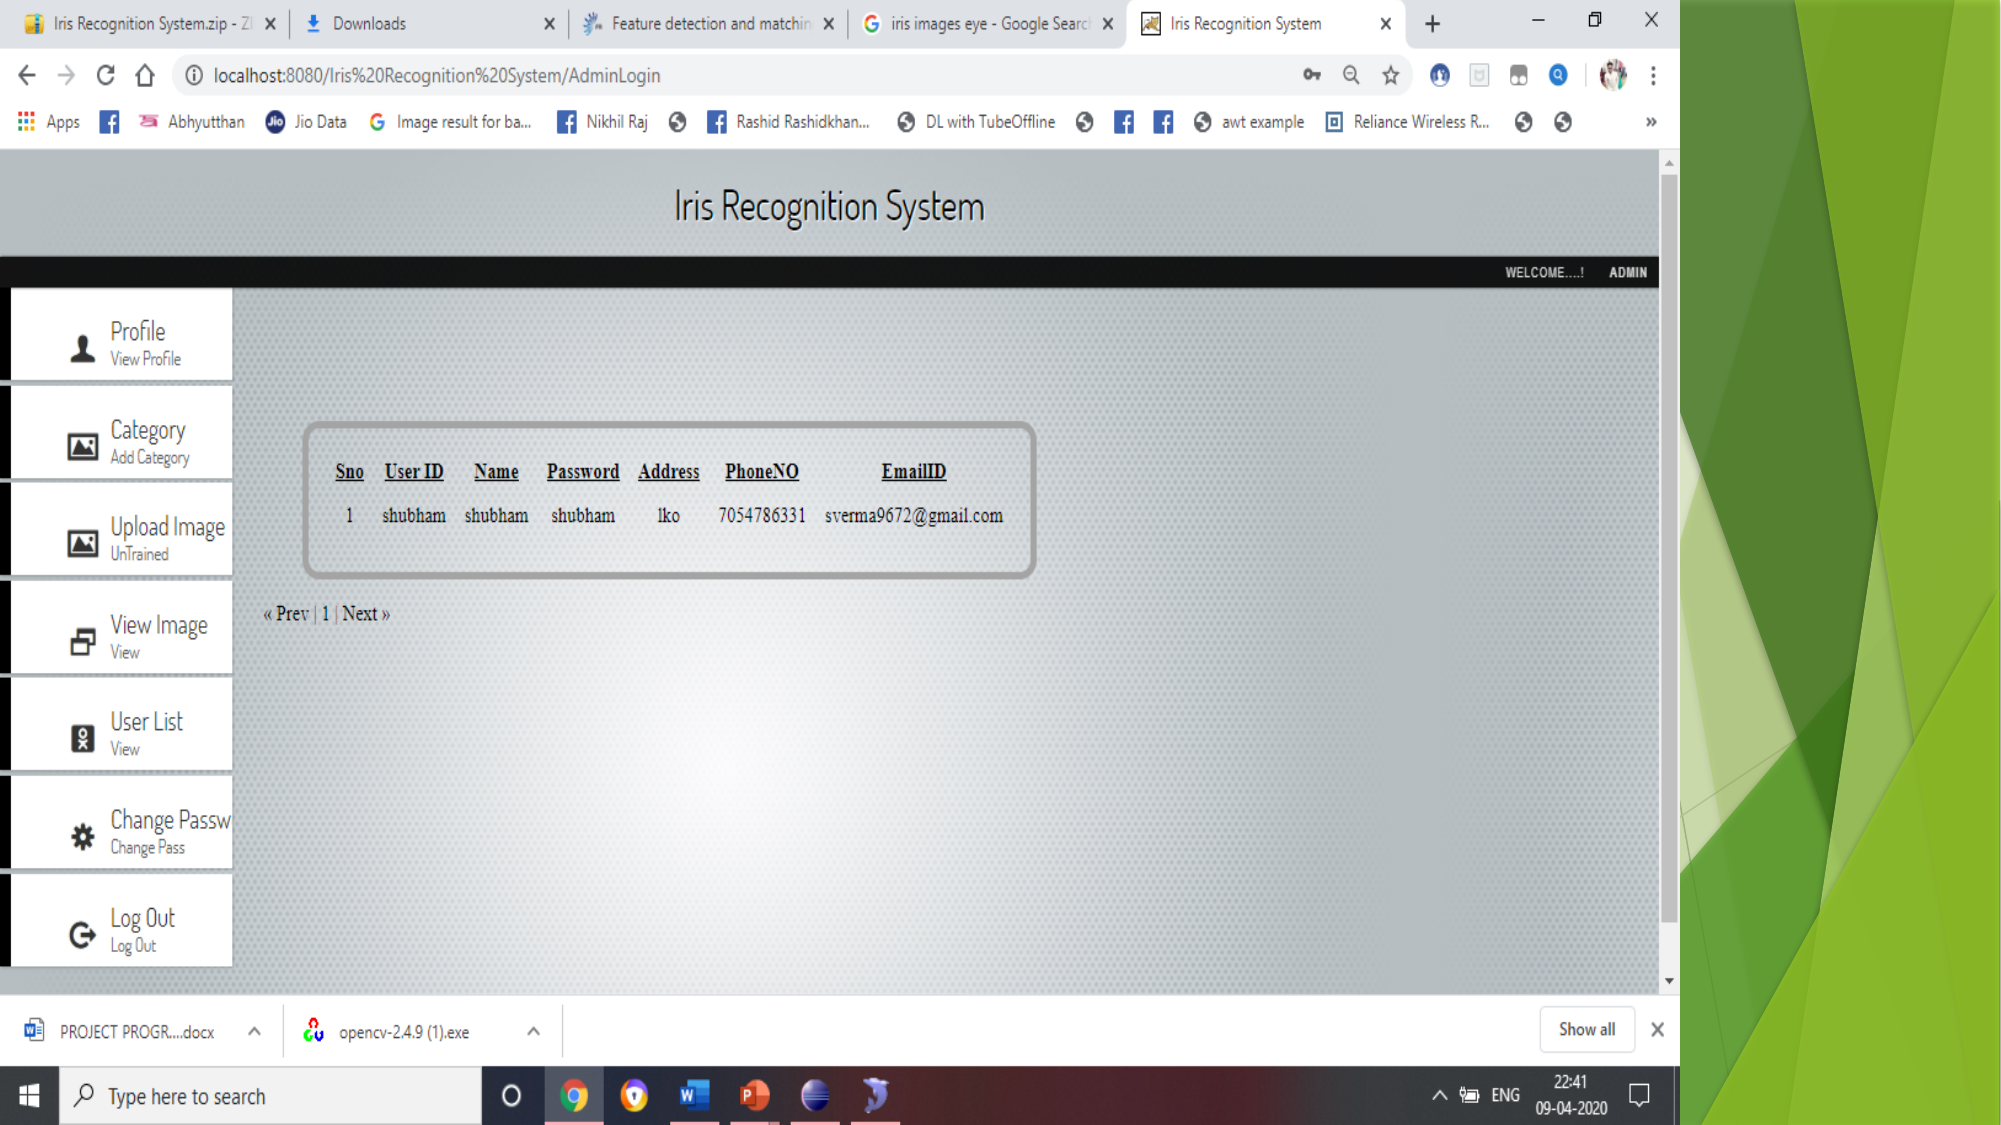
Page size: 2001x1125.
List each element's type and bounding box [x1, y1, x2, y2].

list [0, 0, 1680, 1125]
